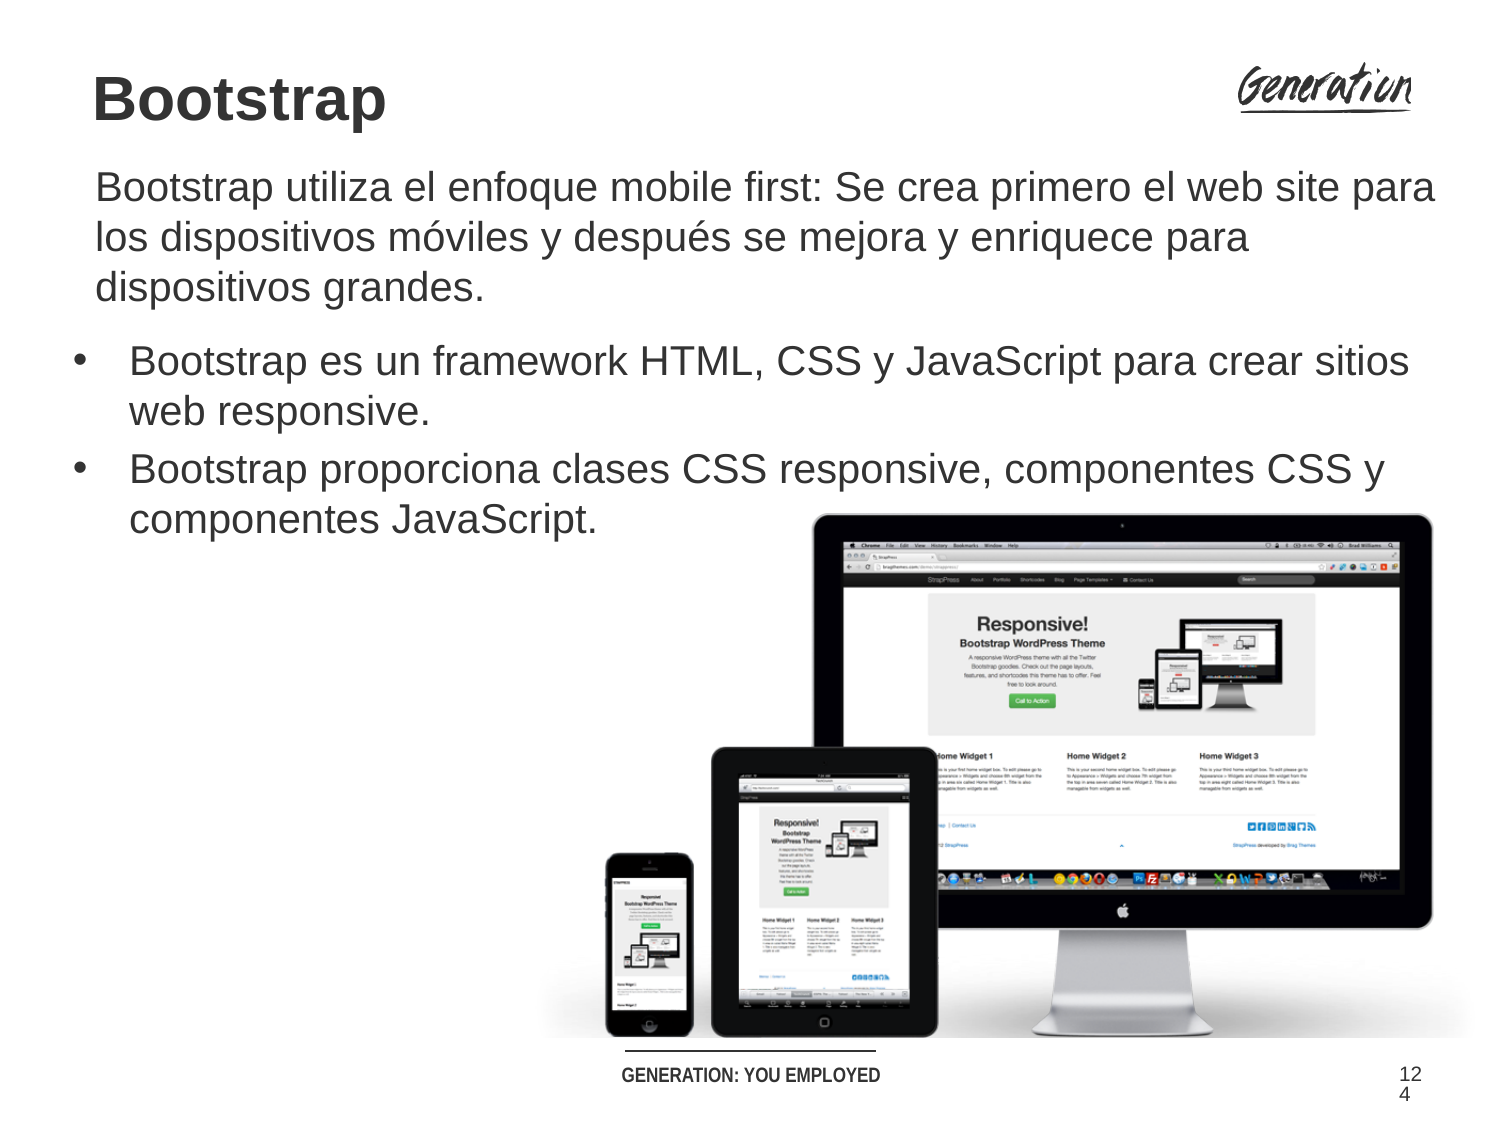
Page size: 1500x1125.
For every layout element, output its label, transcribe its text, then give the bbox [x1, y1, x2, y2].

picture [1405, 62, 1411, 113]
text_box Bootstrap es un framework HTML, CSS y JavaScript para crear sitios web responsive. Bootstrap proporciona clases CSS responsive, componentes CSS y componentes JavaScript. [57, 326, 1440, 1125]
title Bootstrap [92, 50, 1405, 142]
picture [535, 512, 1500, 1039]
list Bootstrap utiliza el enfoque mobile first: Se crea primero el web site para los dispositivos móviles y después se mejora y enriquece para dispositivos grandes. [95, 159, 1440, 326]
